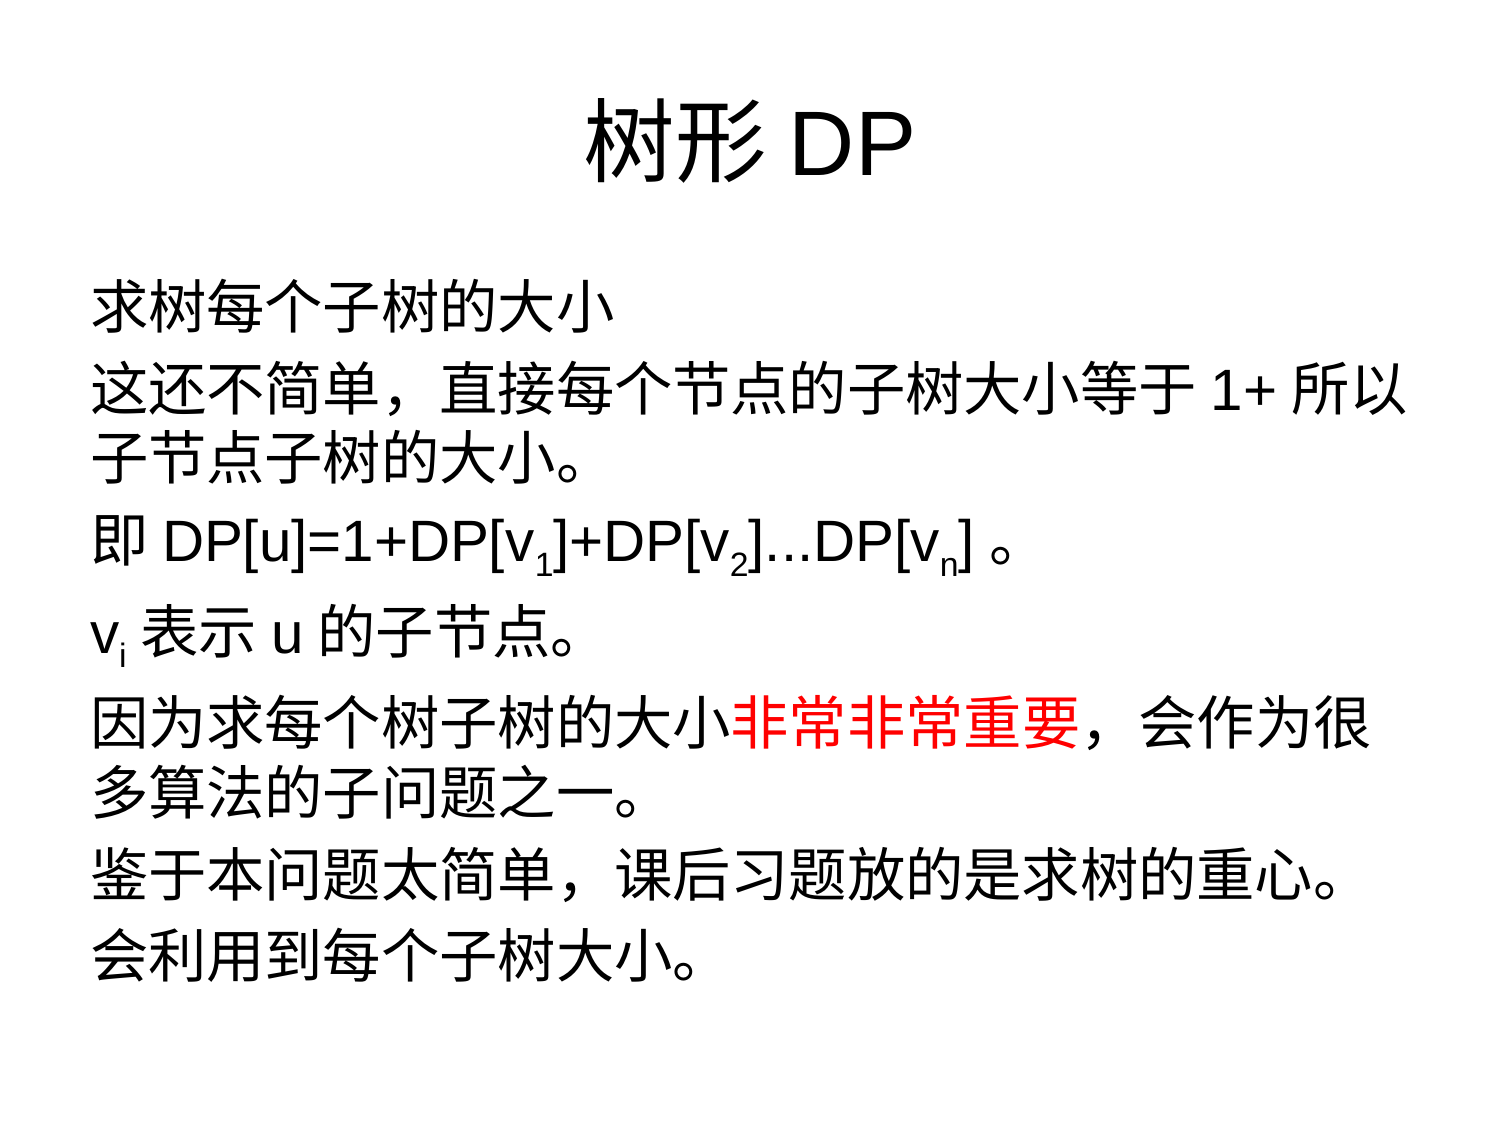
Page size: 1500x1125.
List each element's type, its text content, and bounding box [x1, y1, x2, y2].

list 求树每个子树的大小 这还不简单，直接每个节点的子树大小等于1+所以子节点子树的大小。 即DP[u]=1+DP[v1]+DP[v2]...DP[vn]。 vi表示u的子节点。 因为求每个树子树的大小非常非常重要，会作为很多算法的子问题之一。 鉴于本问题太简单，课后习题放的是求树的重心。 会利用到每个子树大小。 [75, 262, 1425, 1005]
title 树形DP [75, 45, 1425, 233]
